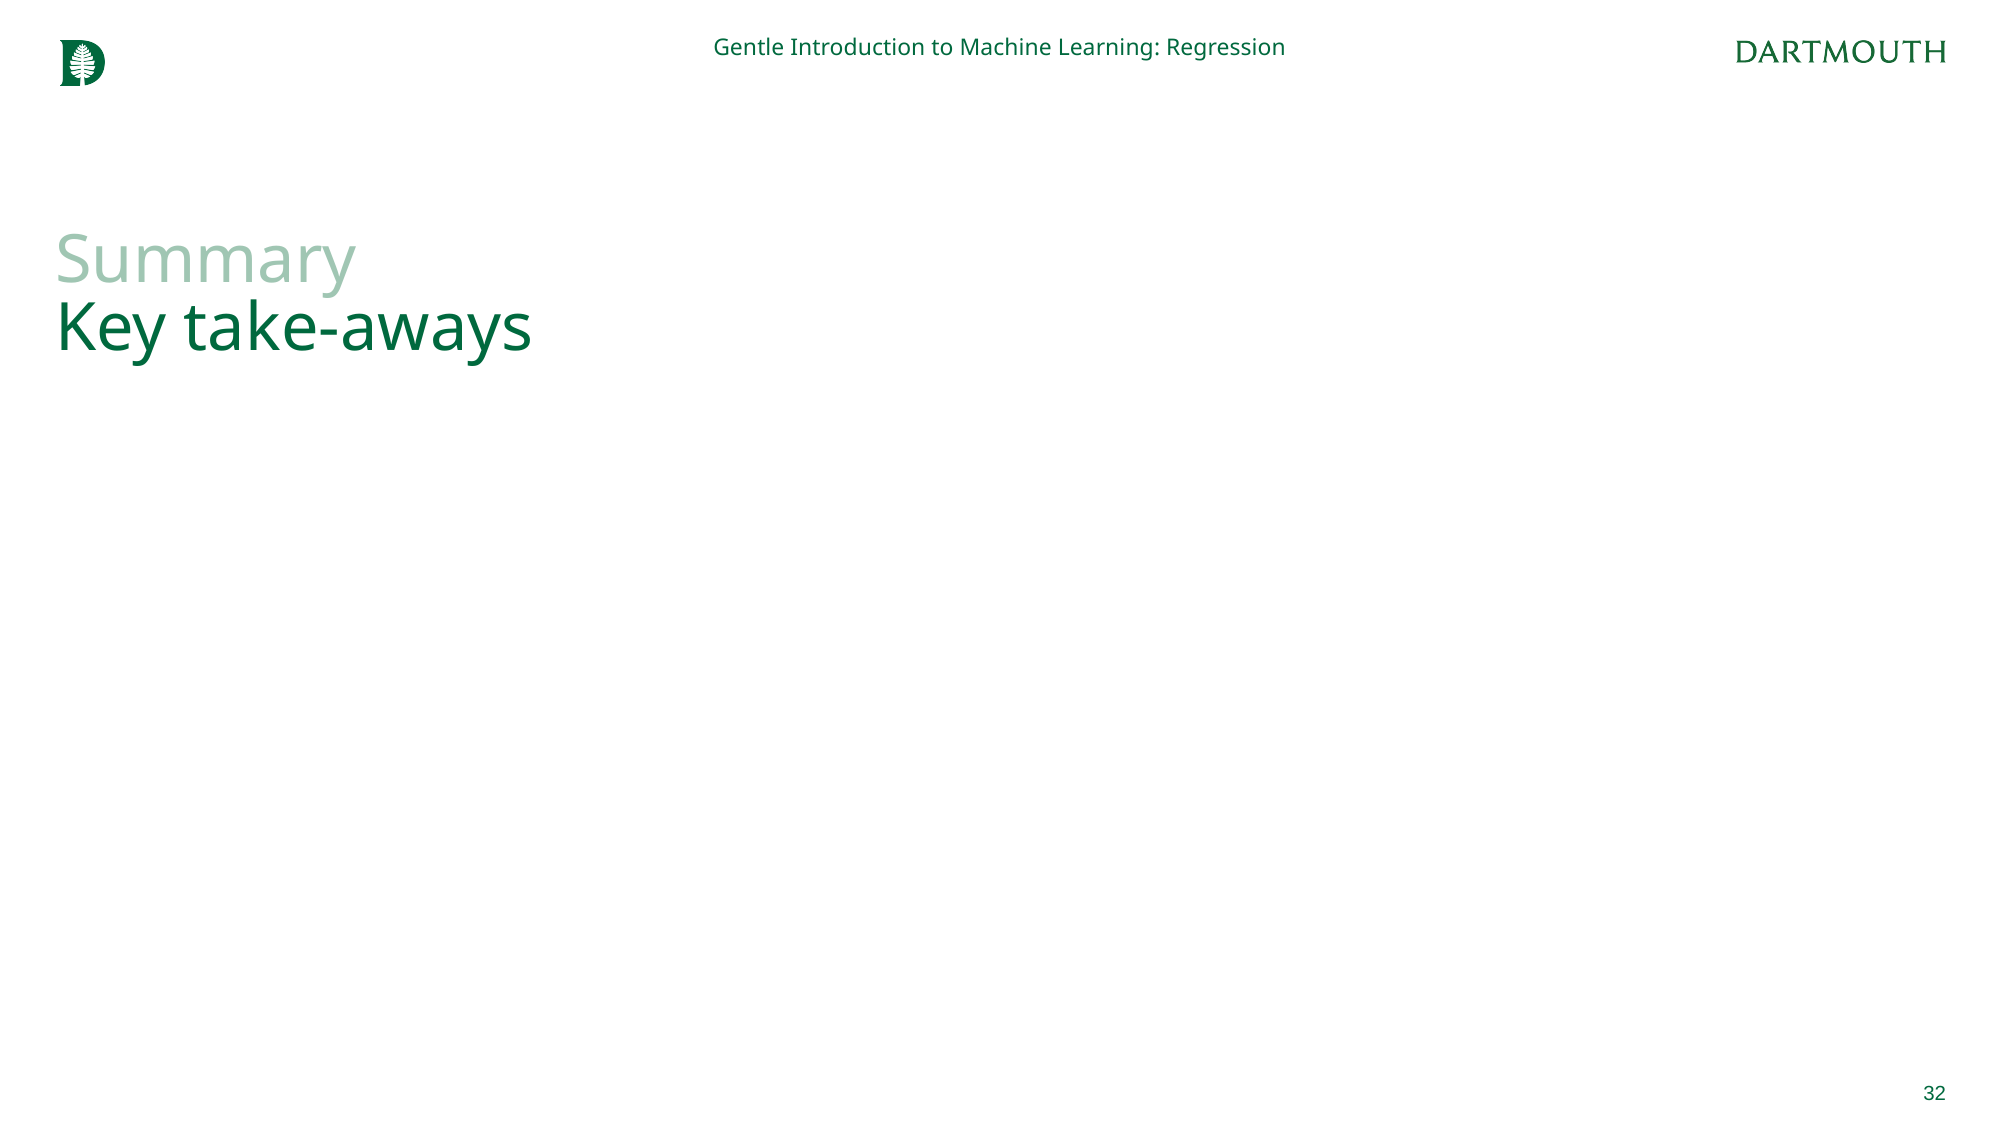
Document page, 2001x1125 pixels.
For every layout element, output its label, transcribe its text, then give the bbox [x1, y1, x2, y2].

title Summary Key take-aways [55, 228, 1950, 380]
picture [1735, 39, 1947, 64]
picture [60, 40, 105, 86]
slide_number 32 [1860, 1074, 1947, 1111]
footer Gentle Introduction to Machine Learning: Regression [390, 30, 1610, 66]
